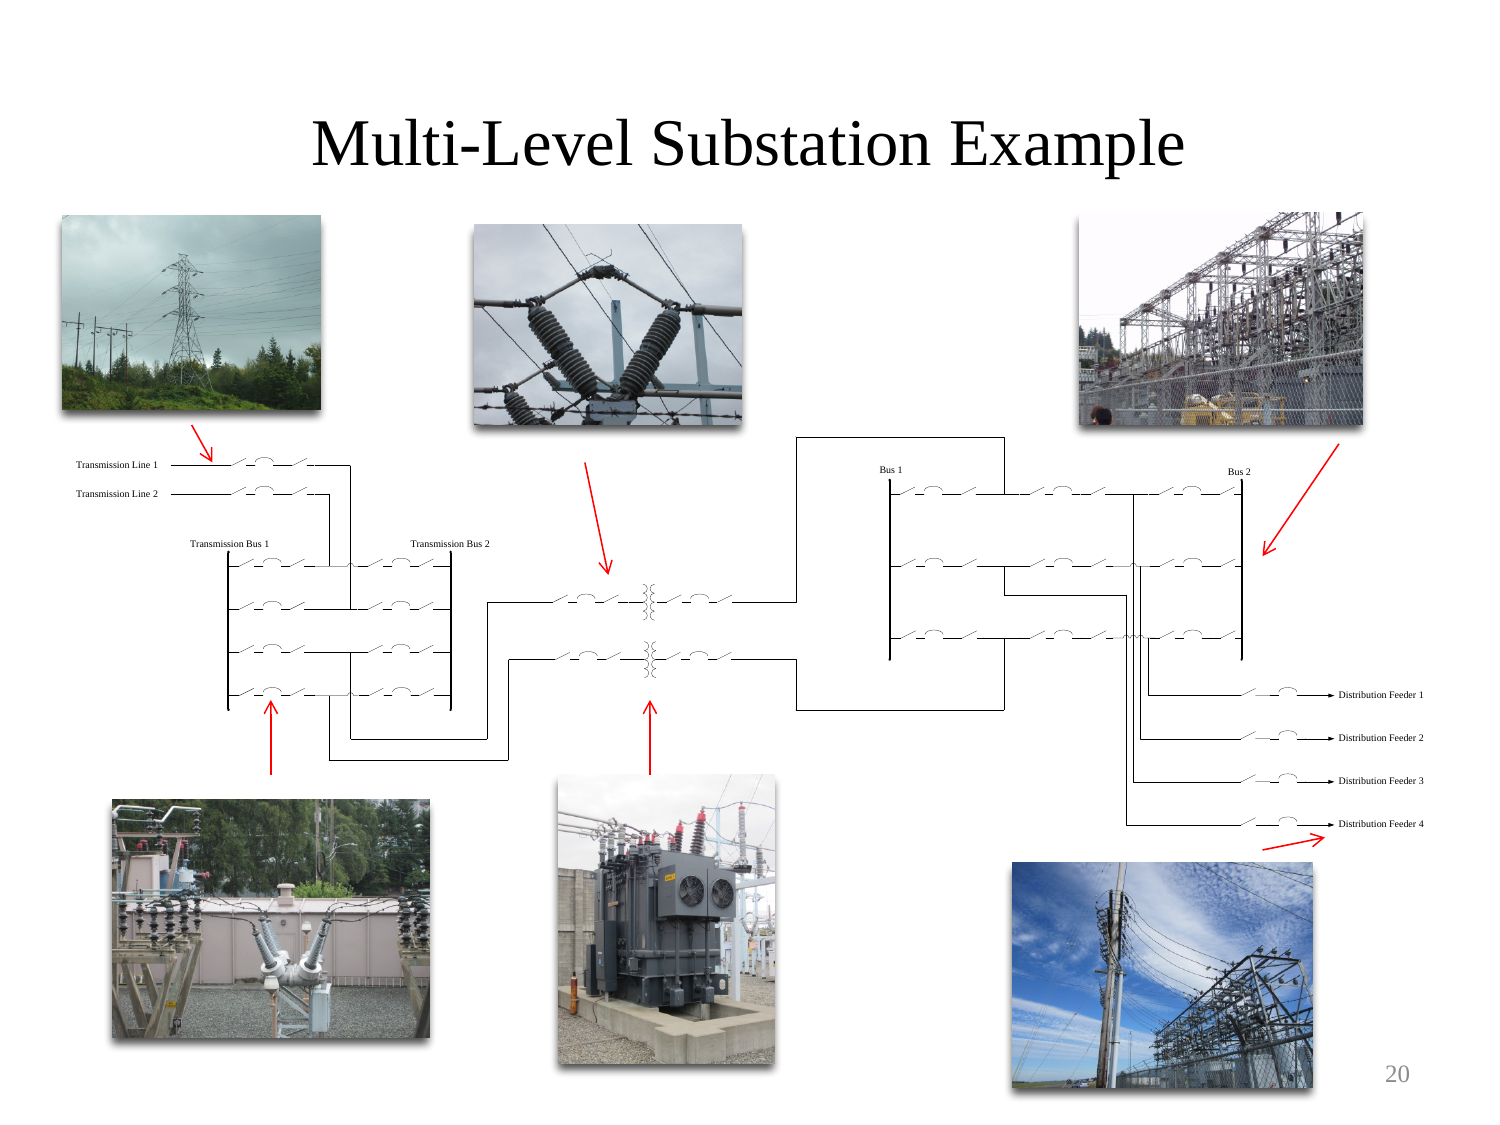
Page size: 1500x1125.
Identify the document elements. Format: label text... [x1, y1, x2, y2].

picture [1079, 212, 1363, 426]
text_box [191, 424, 213, 463]
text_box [584, 462, 609, 576]
title Multi-Level Substation Example [75, 45, 1425, 233]
picture [112, 833, 430, 1038]
picture [62, 215, 321, 410]
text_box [1262, 443, 1340, 557]
picture [474, 224, 742, 426]
slide_number 20 [1074, 1042, 1425, 1103]
picture [1012, 862, 1313, 1088]
picture [558, 833, 776, 1064]
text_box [1262, 837, 1326, 851]
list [74, 435, 1426, 833]
